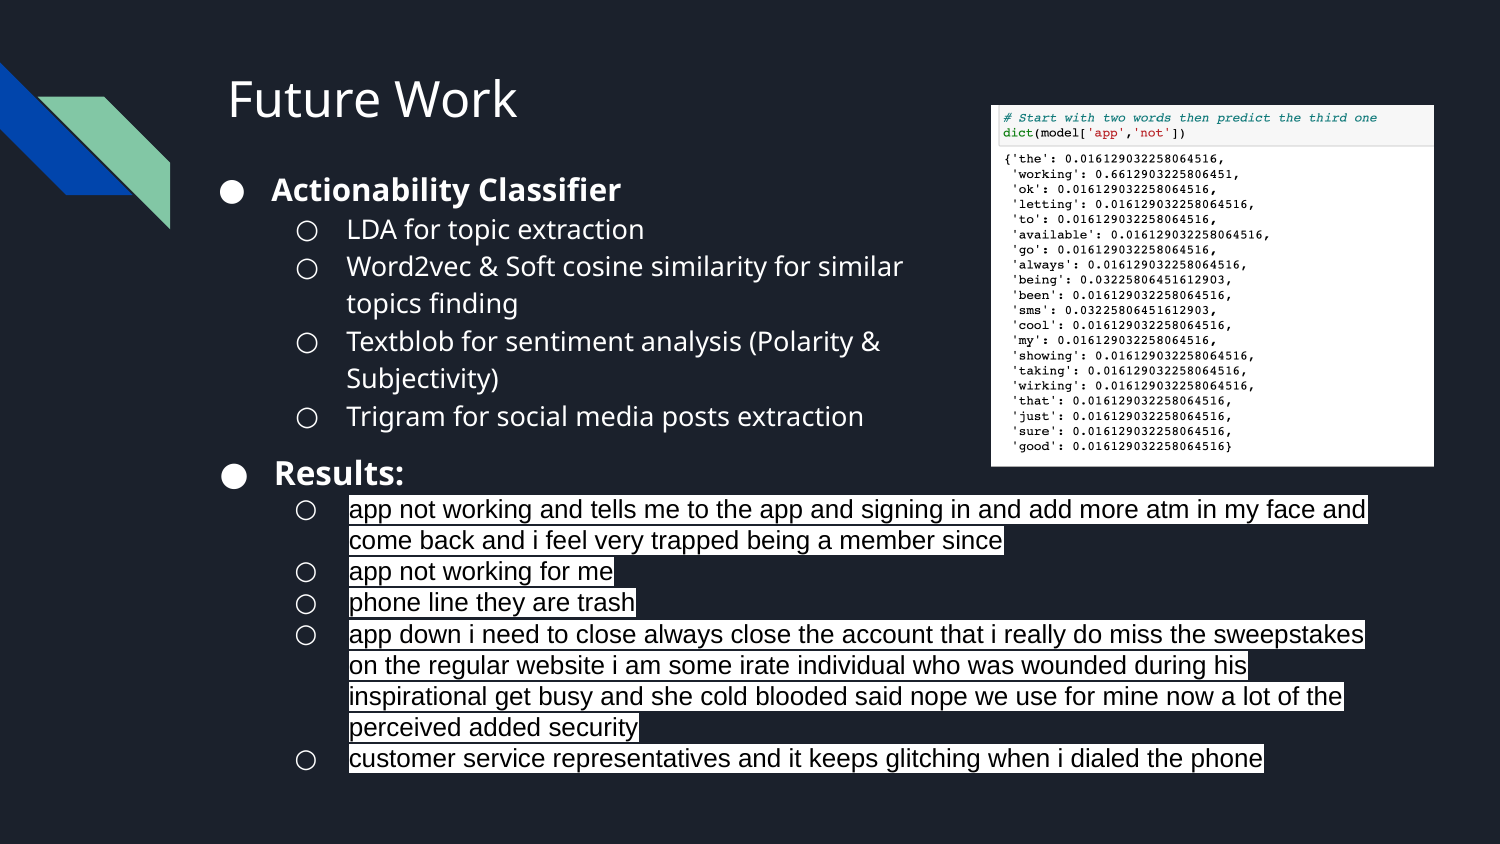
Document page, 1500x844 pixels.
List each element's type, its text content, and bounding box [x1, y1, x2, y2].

picture [991, 105, 1434, 467]
text_box Results: app not working and tells me to the app and signing in and add more atm in my face and come back and i feel very trapped being a member since app not working for me phone line they are trash app down i need to close always close the account that i really do miss the sweepstakes on the regular website i am some irate individual who was wounded during his inspirational get busy and she cold blooded said nope we use for mine now a lot of the perceived added security customer service representatives and it keeps glitching when i dialed the phone [183, 437, 1397, 799]
title Future Work [212, 52, 1368, 149]
list Actionability Classifier LDA for topic extraction Word2vec & Soft cosine similarity for similar topics finding Textblob for sentiment analysis (Polarity & Subjectivity) Trigram for social media posts extraction [181, 149, 986, 438]
